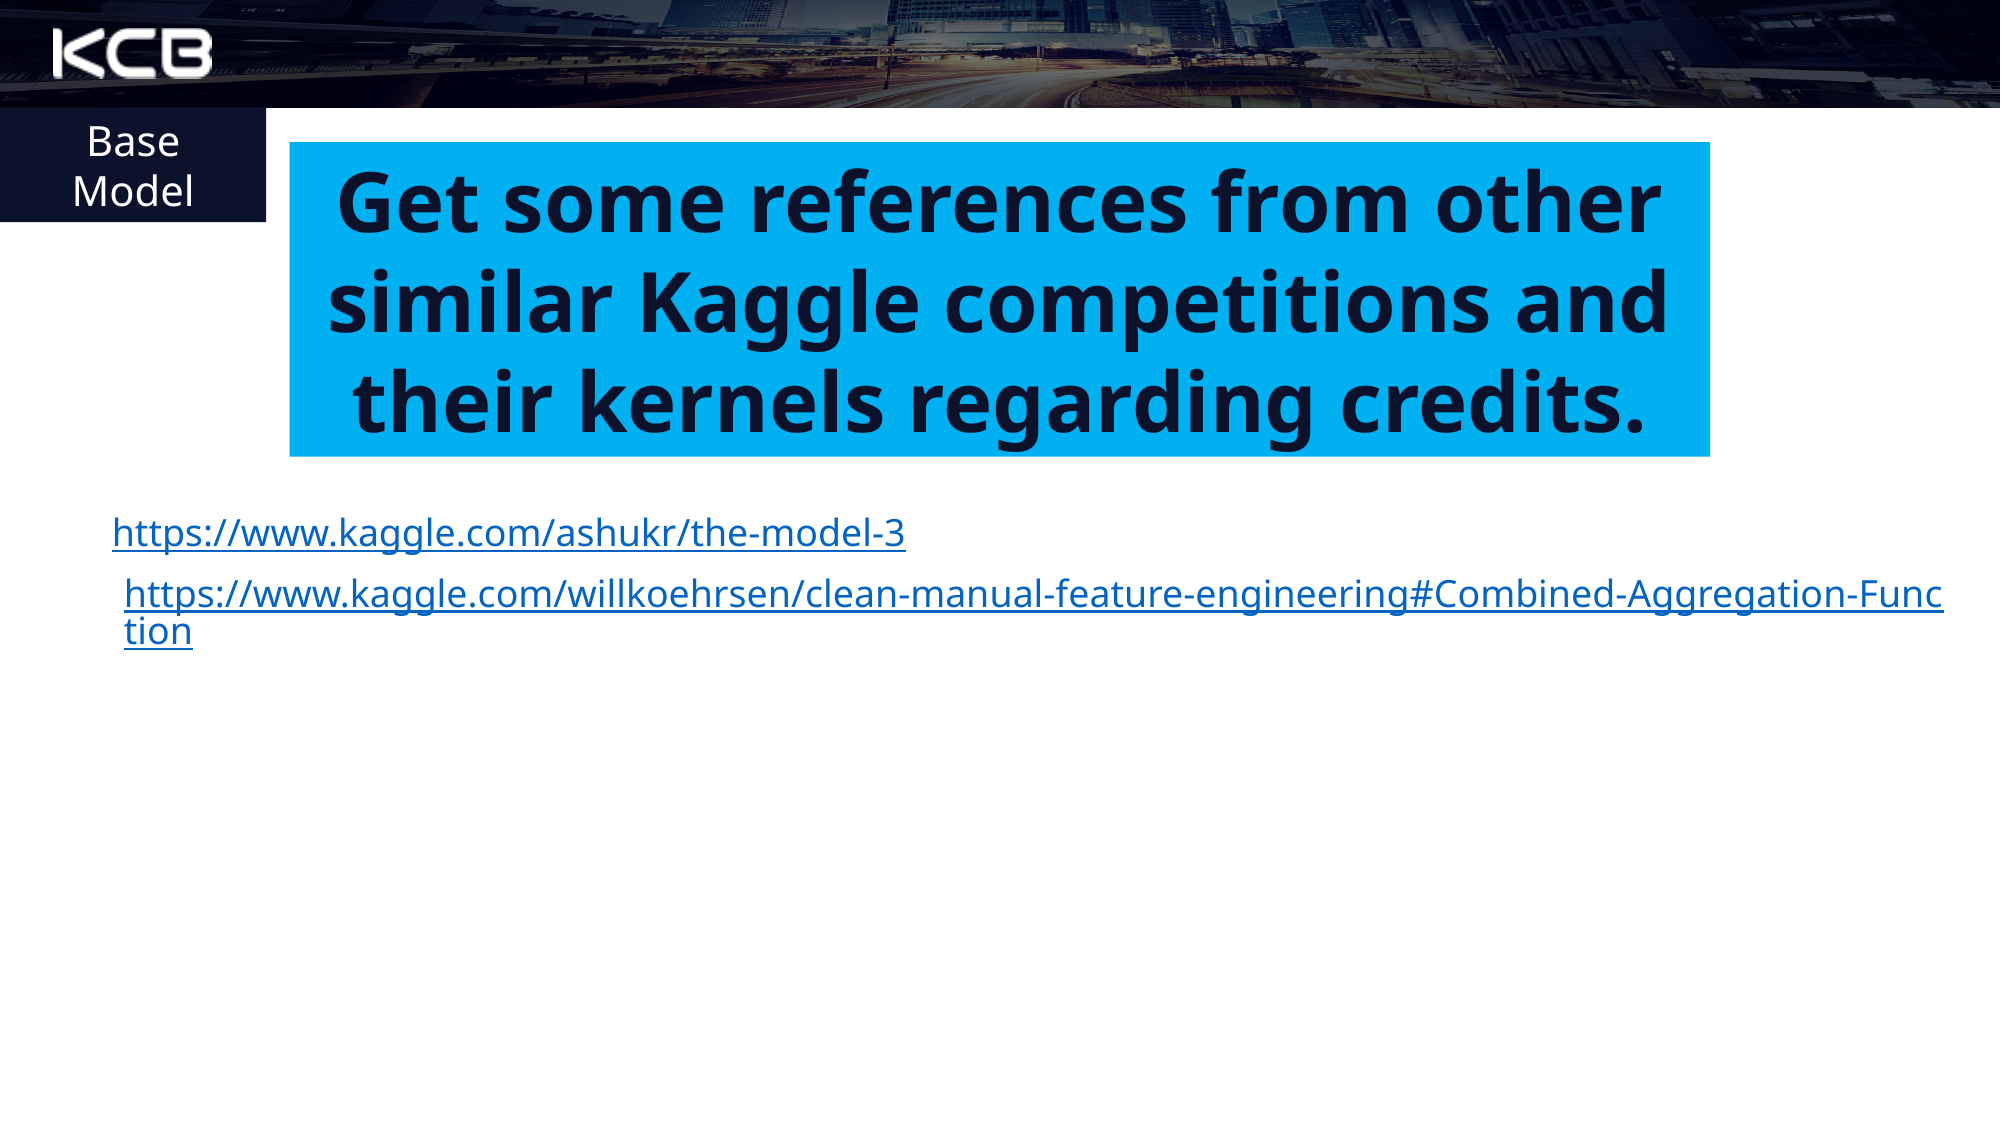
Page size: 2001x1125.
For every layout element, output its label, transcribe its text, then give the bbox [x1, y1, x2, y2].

text_box Get some references from other similar Kaggle competitions and their kernels regarding credits. [289, 142, 1711, 457]
text_box https://www.kaggle.com/ashukr/the-model-3 [97, 501, 921, 568]
text_box https://www.kaggle.com/willkoehrsen/clean-manual-feature-engineering#Combined-Aggregation-Function [109, 562, 1967, 629]
text_box Base Model [0, 108, 267, 223]
picture [0, 0, 2000, 108]
